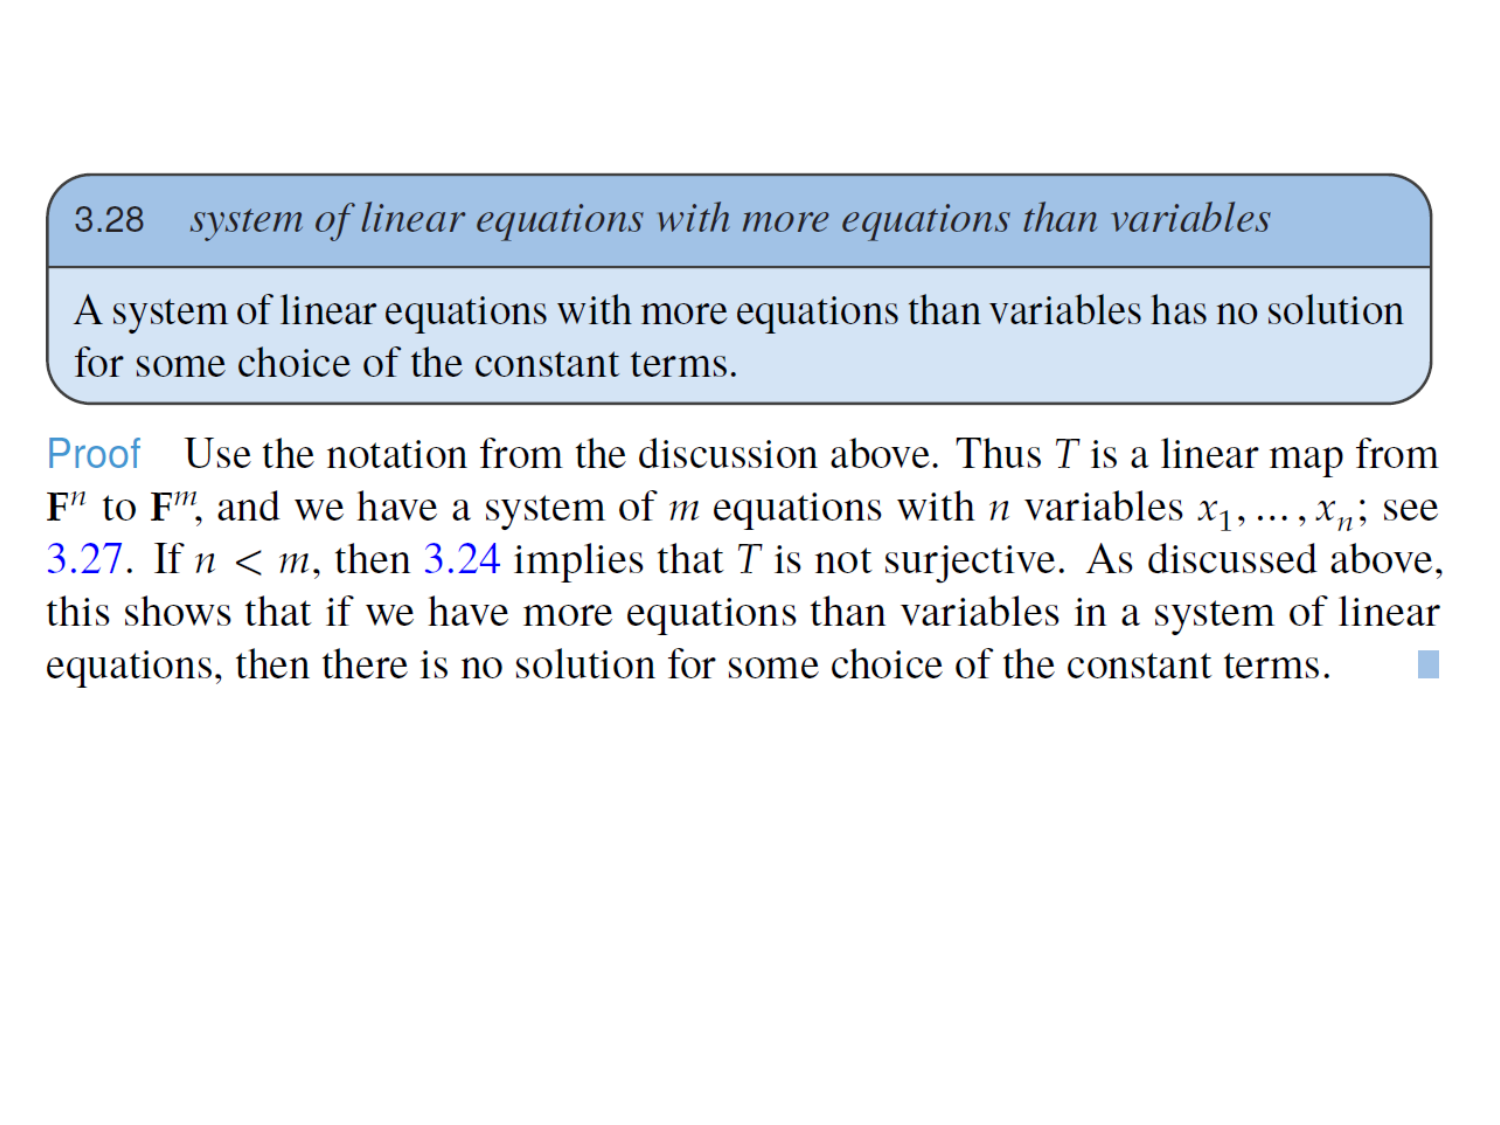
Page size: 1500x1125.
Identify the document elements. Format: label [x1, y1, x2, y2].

picture [26, 163, 1445, 696]
